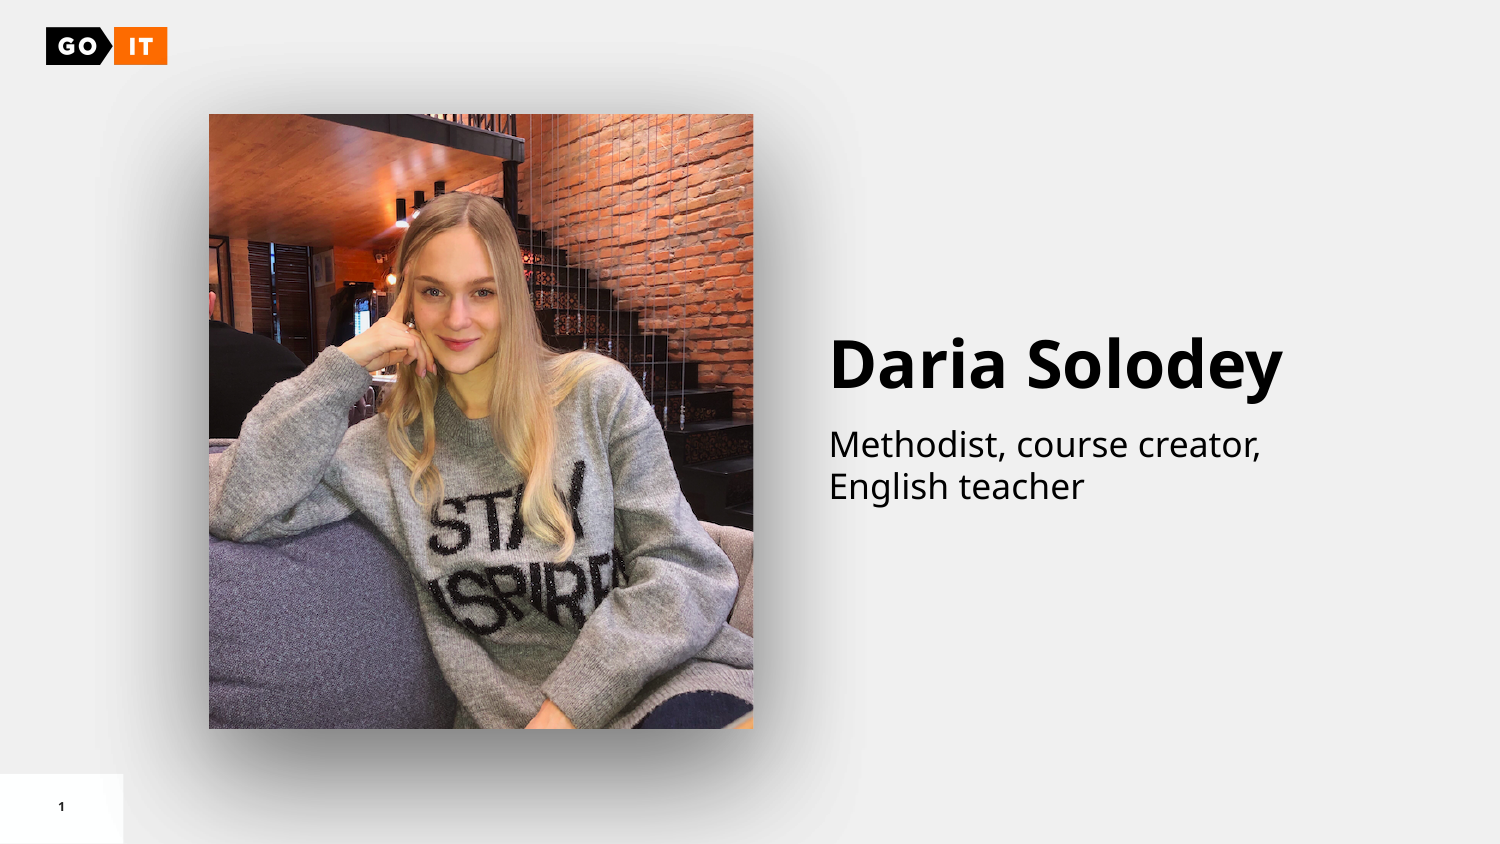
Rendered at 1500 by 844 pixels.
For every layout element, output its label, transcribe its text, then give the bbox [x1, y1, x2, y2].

picture [46, 27, 168, 65]
picture [208, 114, 754, 730]
text_box Daria Solodey Methodist, course creator, English teacher [828, 295, 1328, 548]
